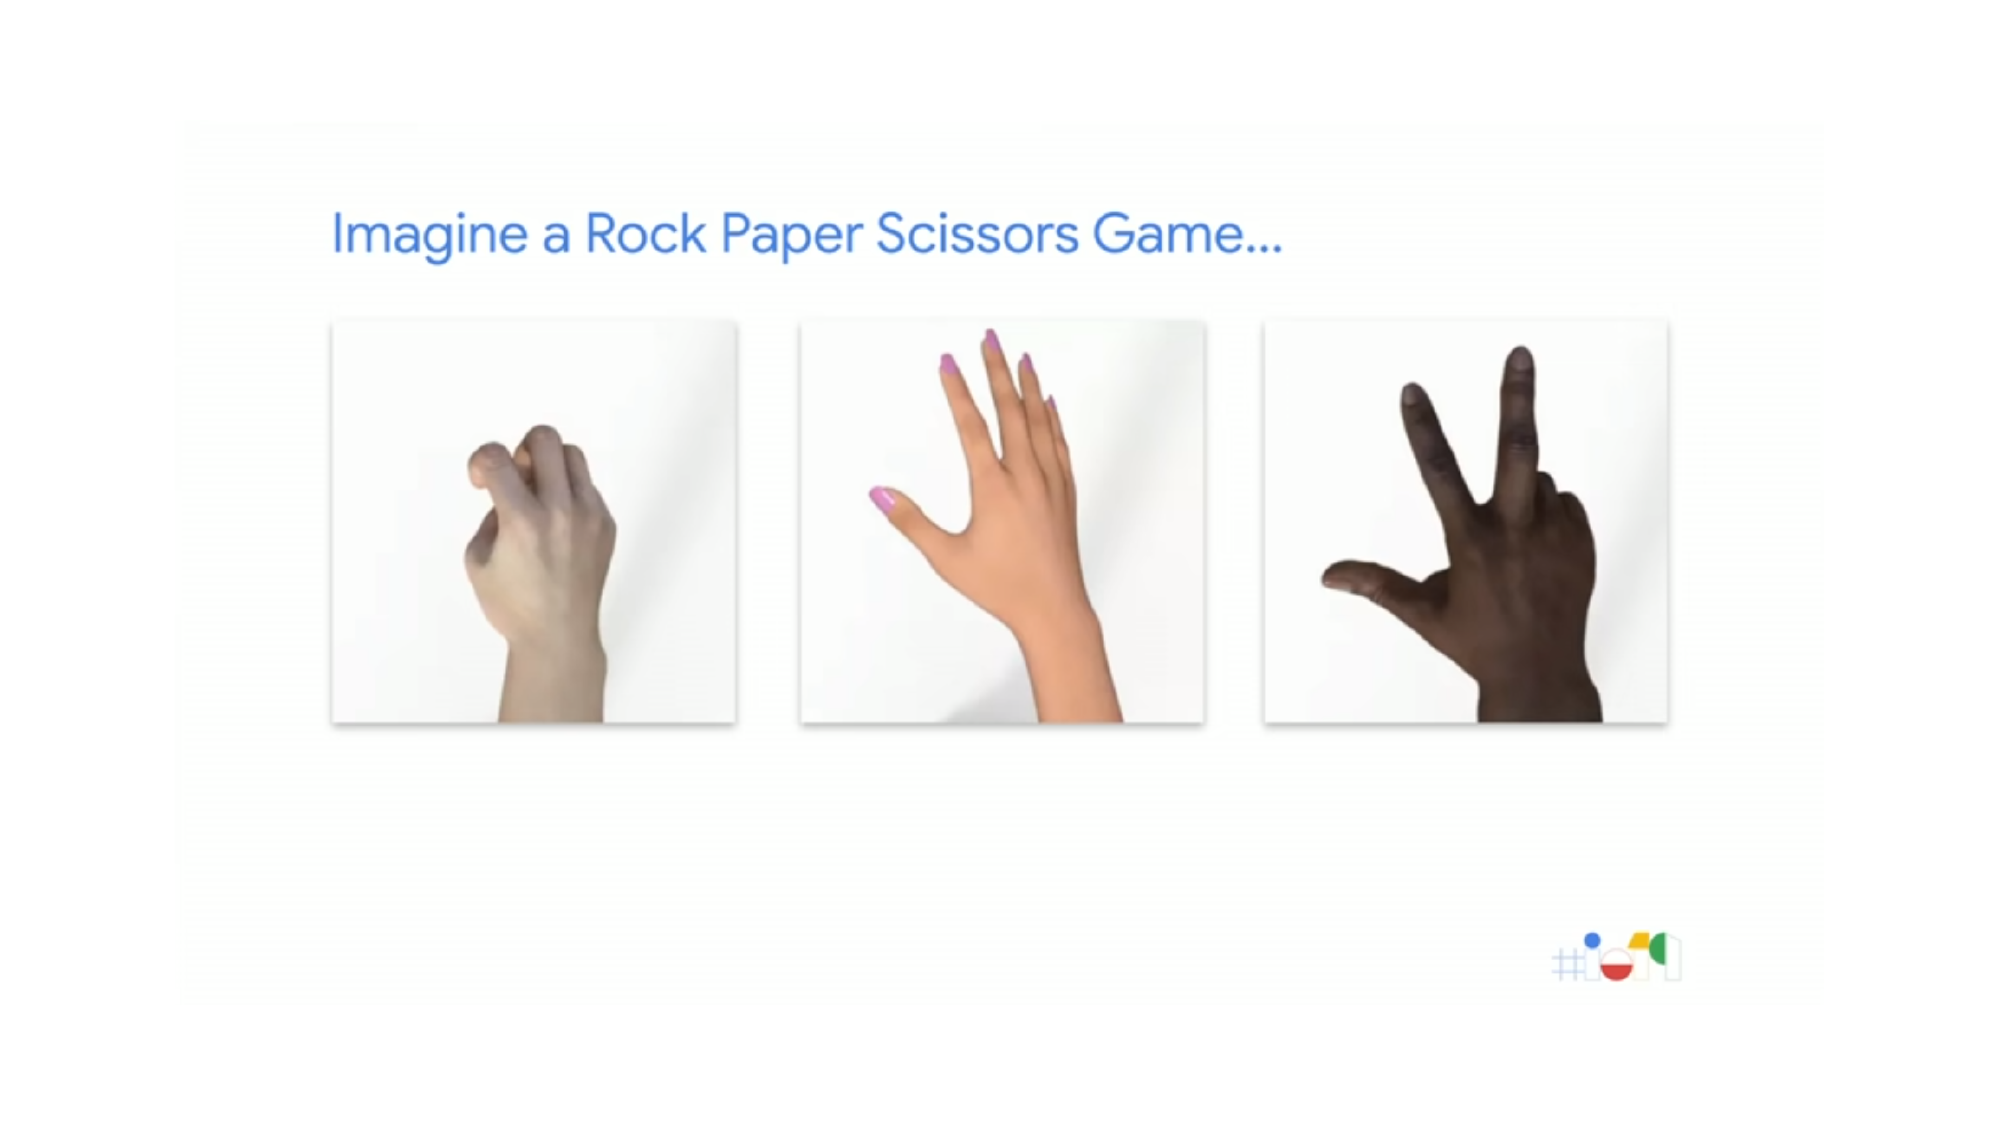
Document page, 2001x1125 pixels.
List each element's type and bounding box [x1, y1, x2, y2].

picture [174, 120, 1825, 1005]
